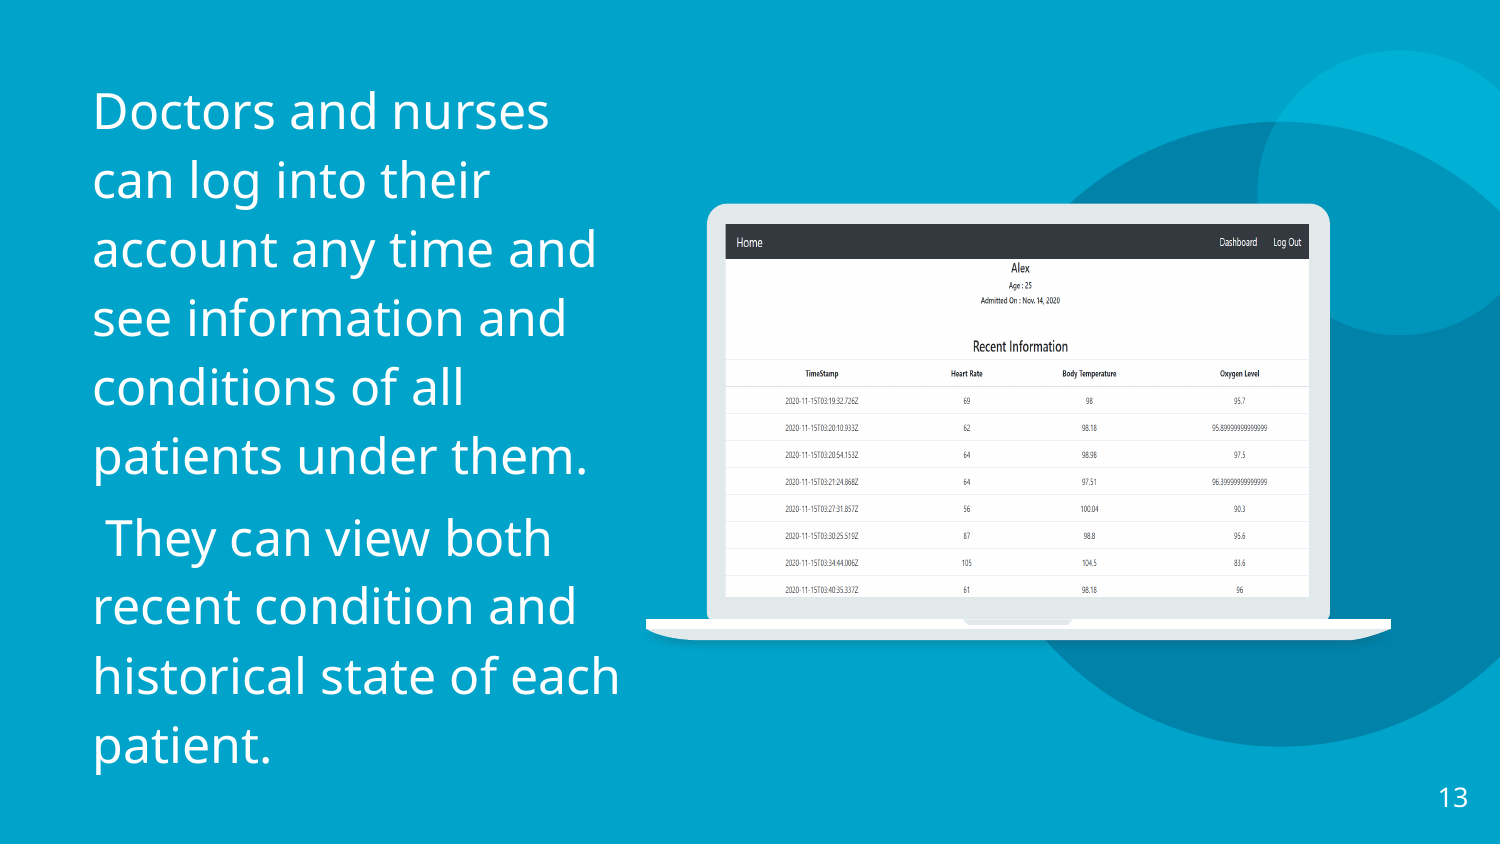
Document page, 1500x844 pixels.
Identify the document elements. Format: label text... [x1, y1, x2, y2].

list Doctors and nurses can log into their account any time and see information and conditions of all patients under them. They can view both recent condition and historical state of each patient. [92, 83, 635, 760]
picture [725, 223, 1310, 597]
slide_number 13 [1411, 775, 1469, 822]
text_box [645, 203, 1392, 641]
